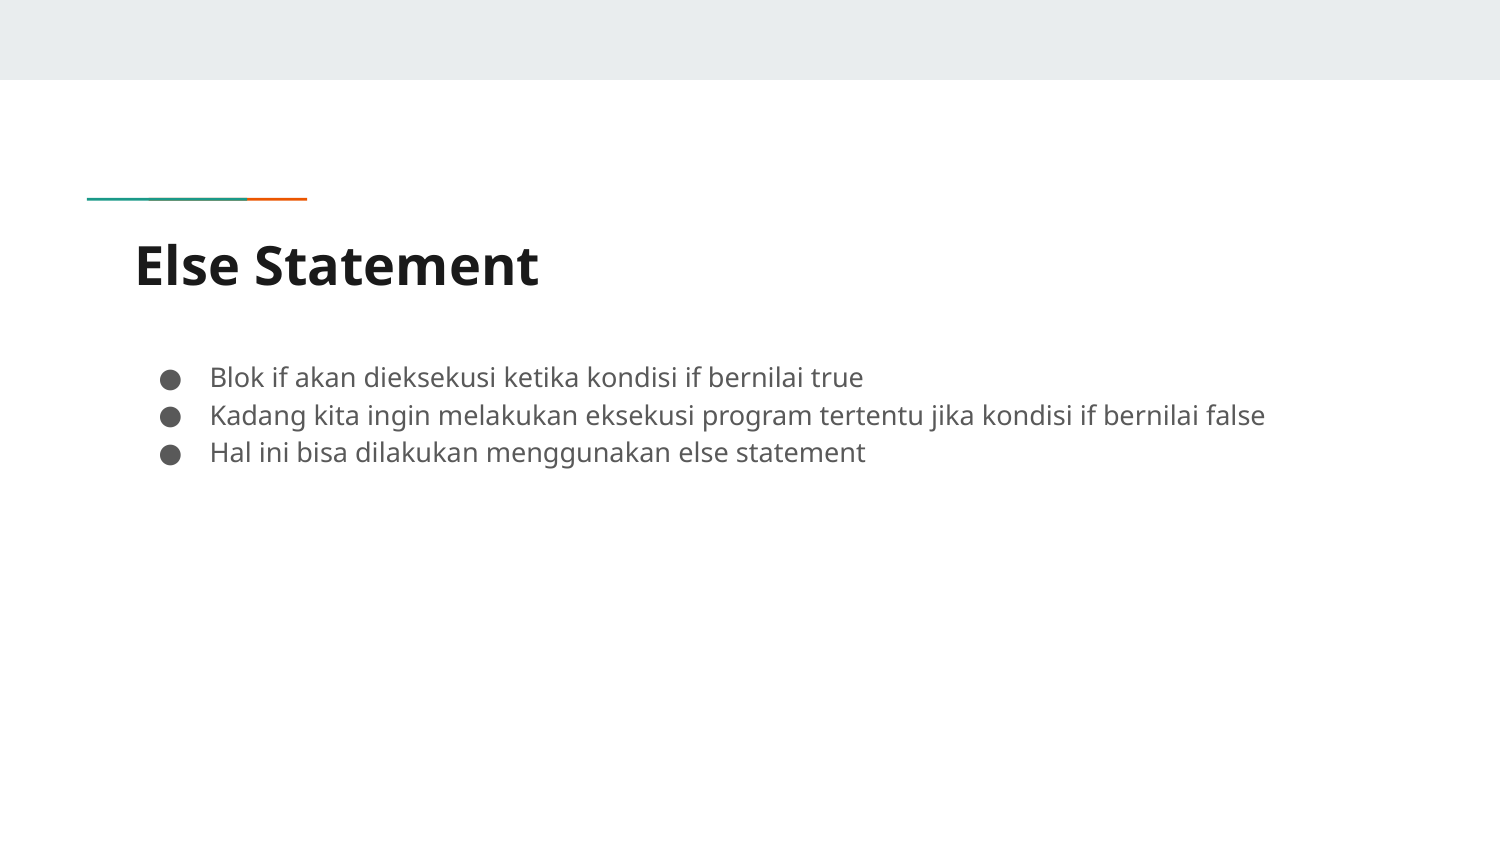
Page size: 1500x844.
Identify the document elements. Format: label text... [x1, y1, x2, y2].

list Blok if akan dieksekusi ketika kondisi if bernilai true Kadang kita ingin melakukan eksekusi program tertentu jika kondisi if bernilai false Hal ini bisa dilakukan menggunakan else statement [119, 341, 1381, 712]
title Else Statement [119, 216, 1381, 305]
